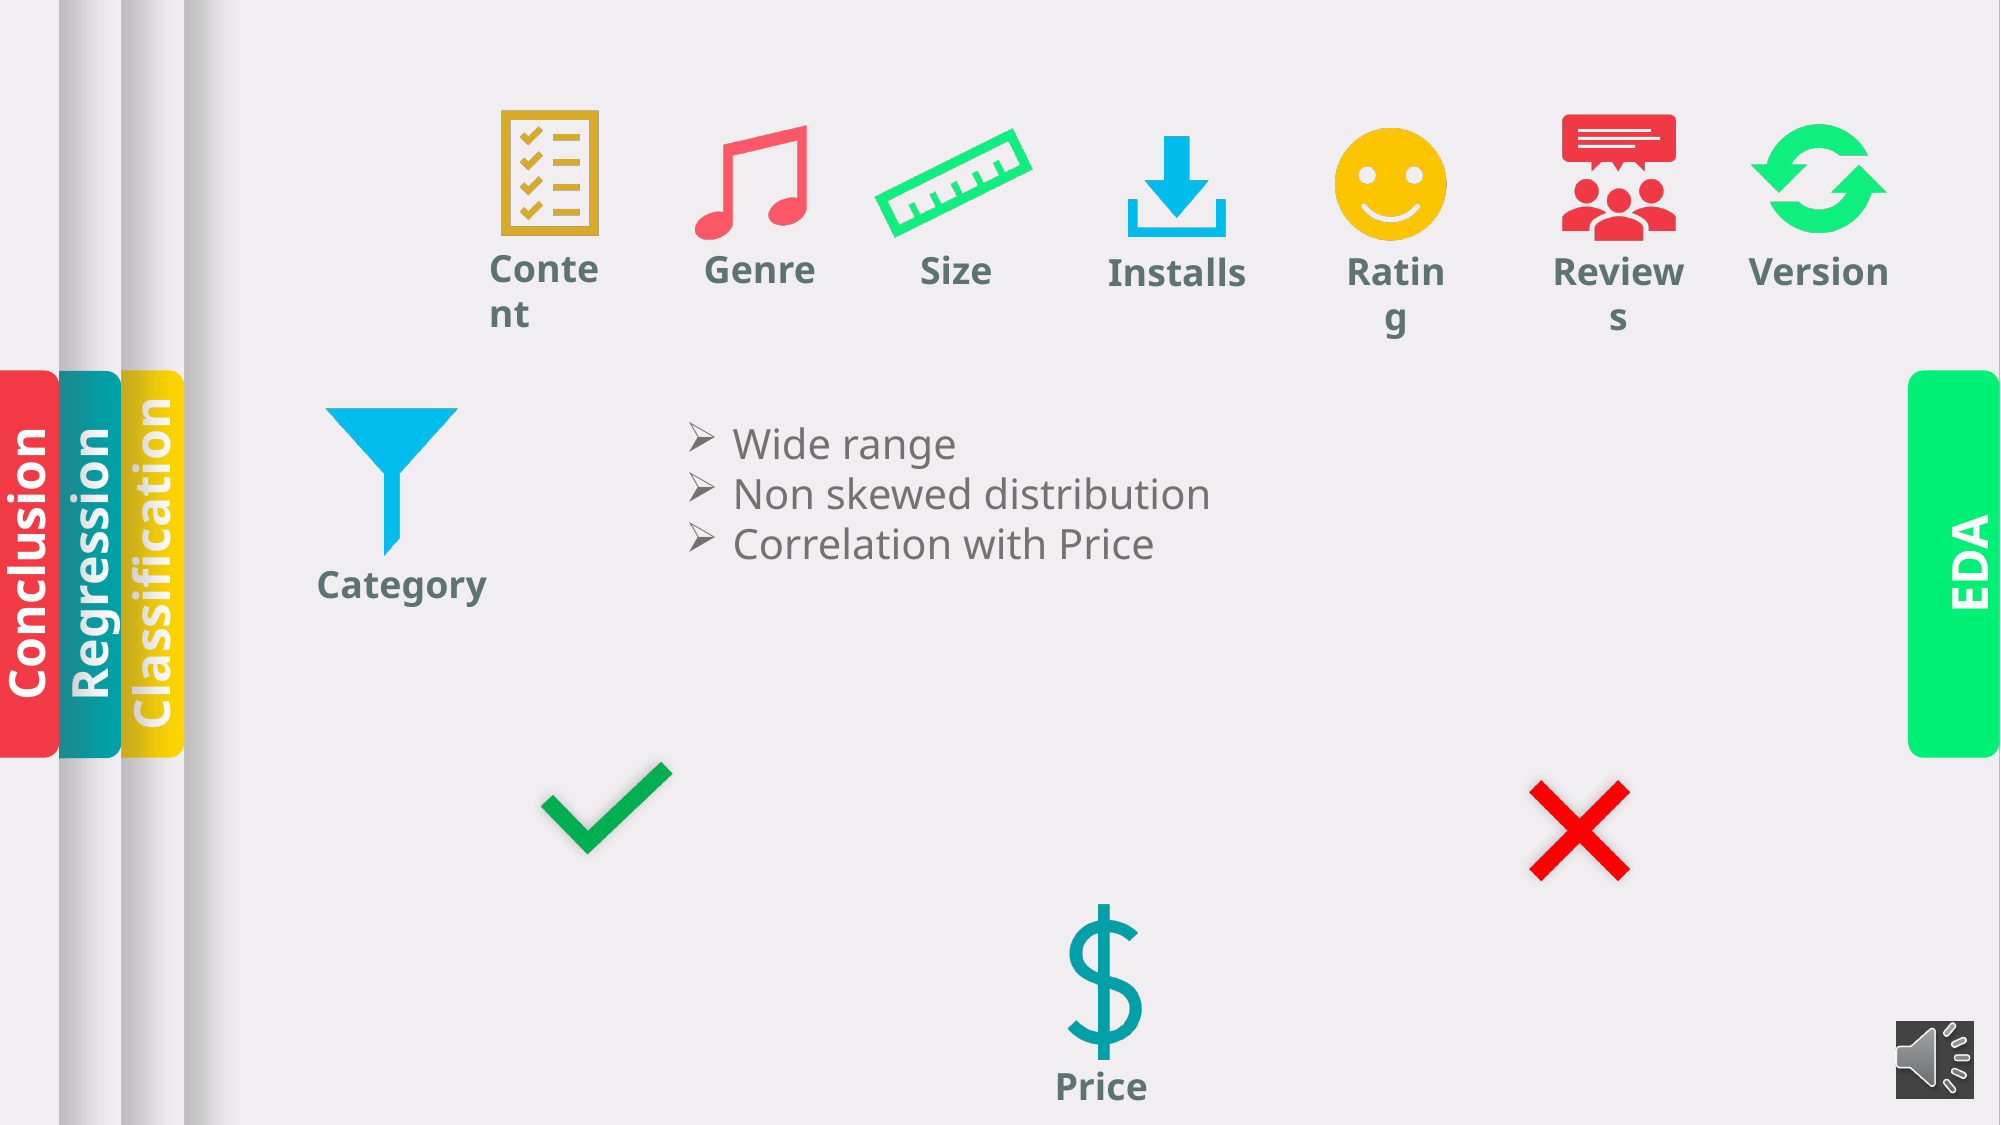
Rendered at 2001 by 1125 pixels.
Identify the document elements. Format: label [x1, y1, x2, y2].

text_box [1014, 895, 1194, 1116]
text_box [1088, 111, 1267, 302]
text_box [474, 97, 626, 298]
picture [538, 739, 675, 876]
text_box [64, 0, 128, 1125]
text_box [878, 107, 1029, 301]
text_box [675, 107, 836, 300]
picture [1894, 1019, 1975, 1100]
text_box [1320, 113, 1467, 302]
text_box [0, 0, 64, 1125]
text_box [1730, 108, 1909, 302]
text_box [1529, 102, 1708, 302]
text_box [190, 0, 2000, 1125]
text_box [128, 0, 190, 1125]
picture [1510, 762, 1648, 899]
text_box [291, 378, 513, 638]
